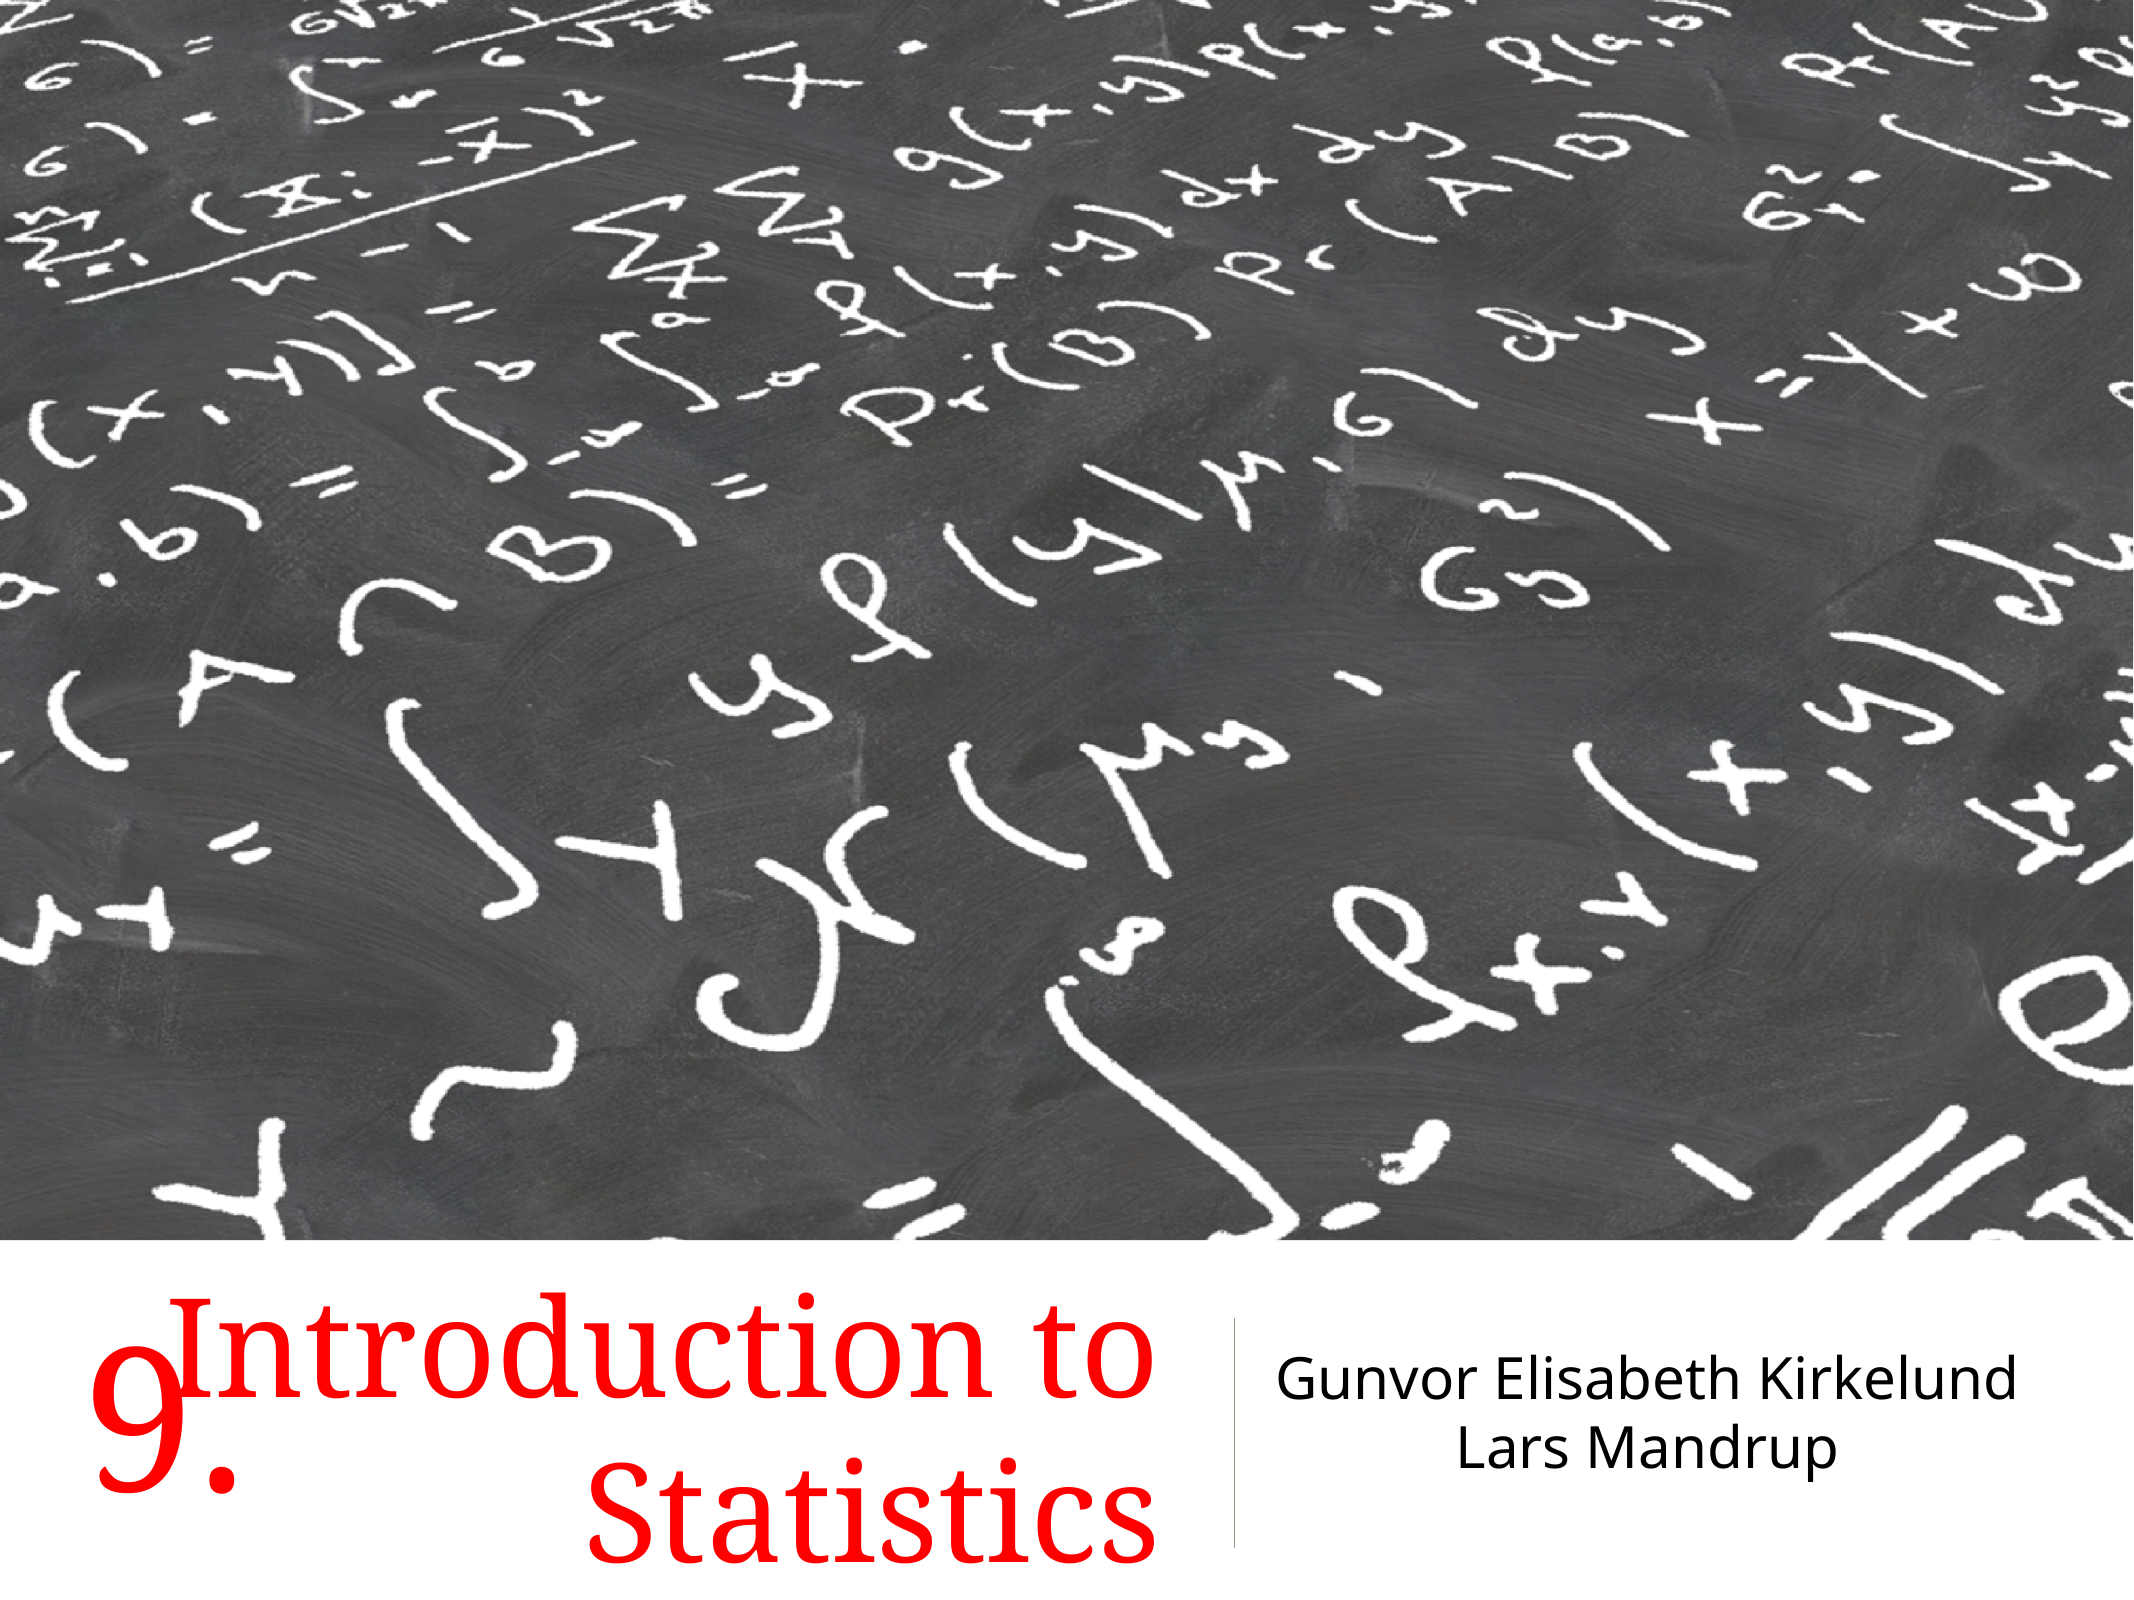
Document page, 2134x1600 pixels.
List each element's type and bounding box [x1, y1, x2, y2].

text_box [0, 0, 2134, 1600]
